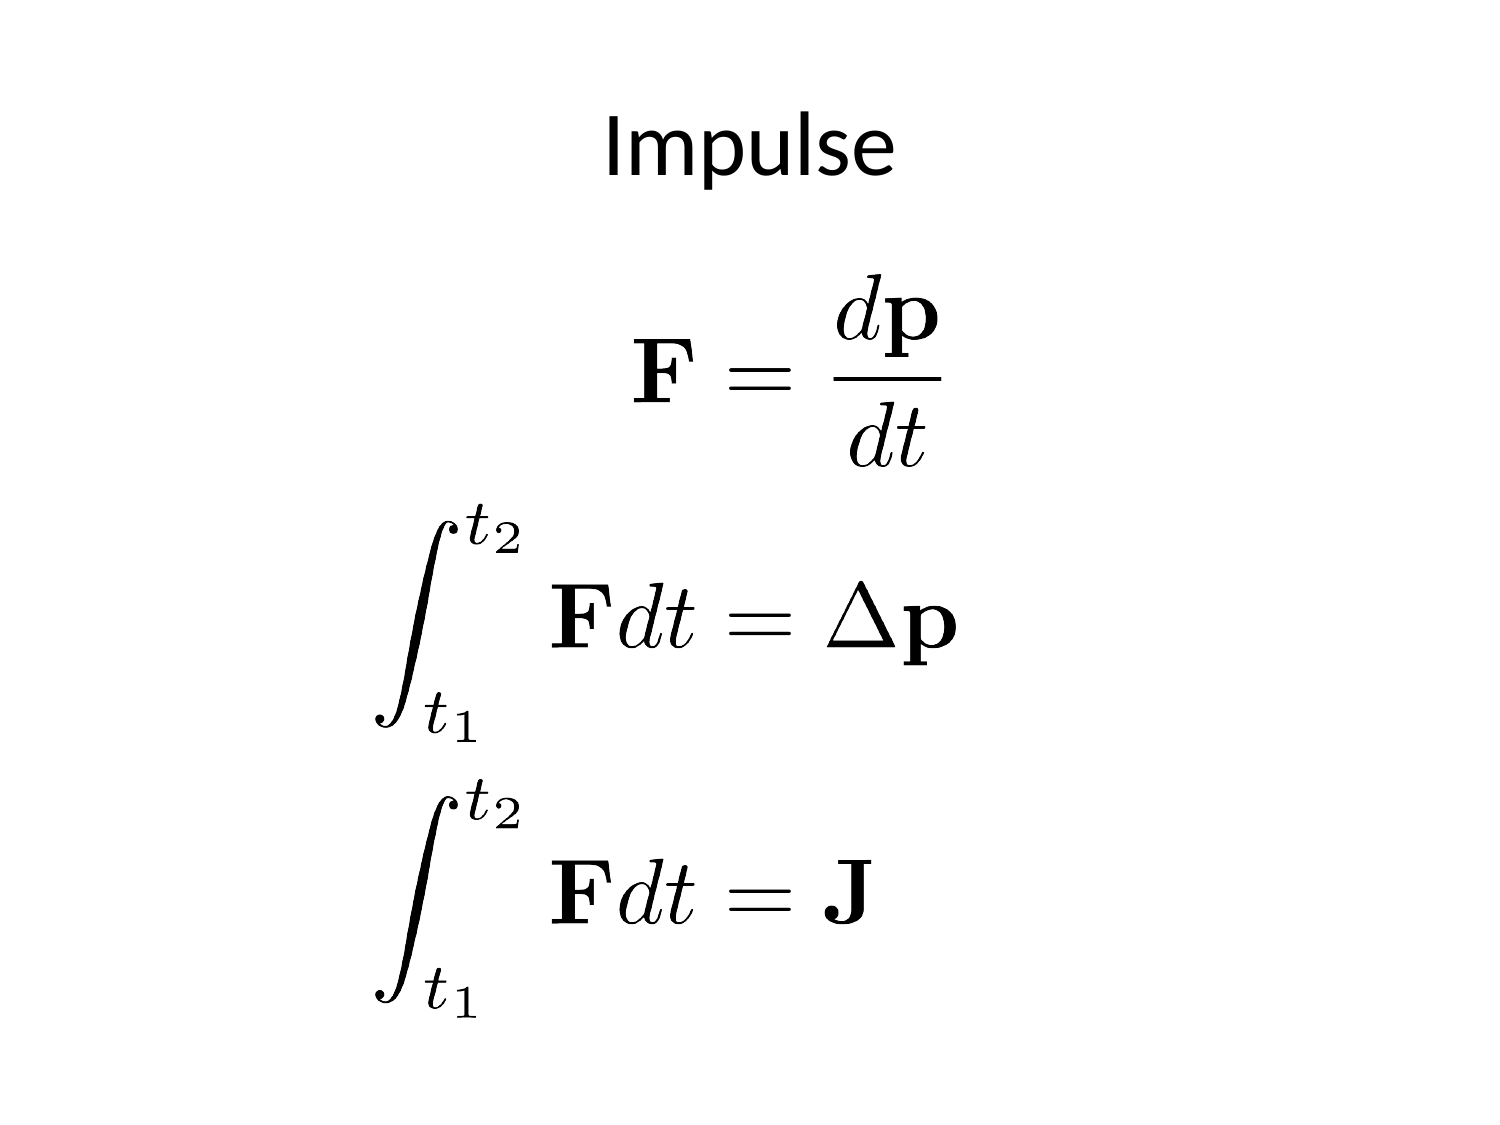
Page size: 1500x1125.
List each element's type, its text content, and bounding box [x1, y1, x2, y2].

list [374, 274, 956, 1018]
title Impulse [75, 45, 1425, 233]
